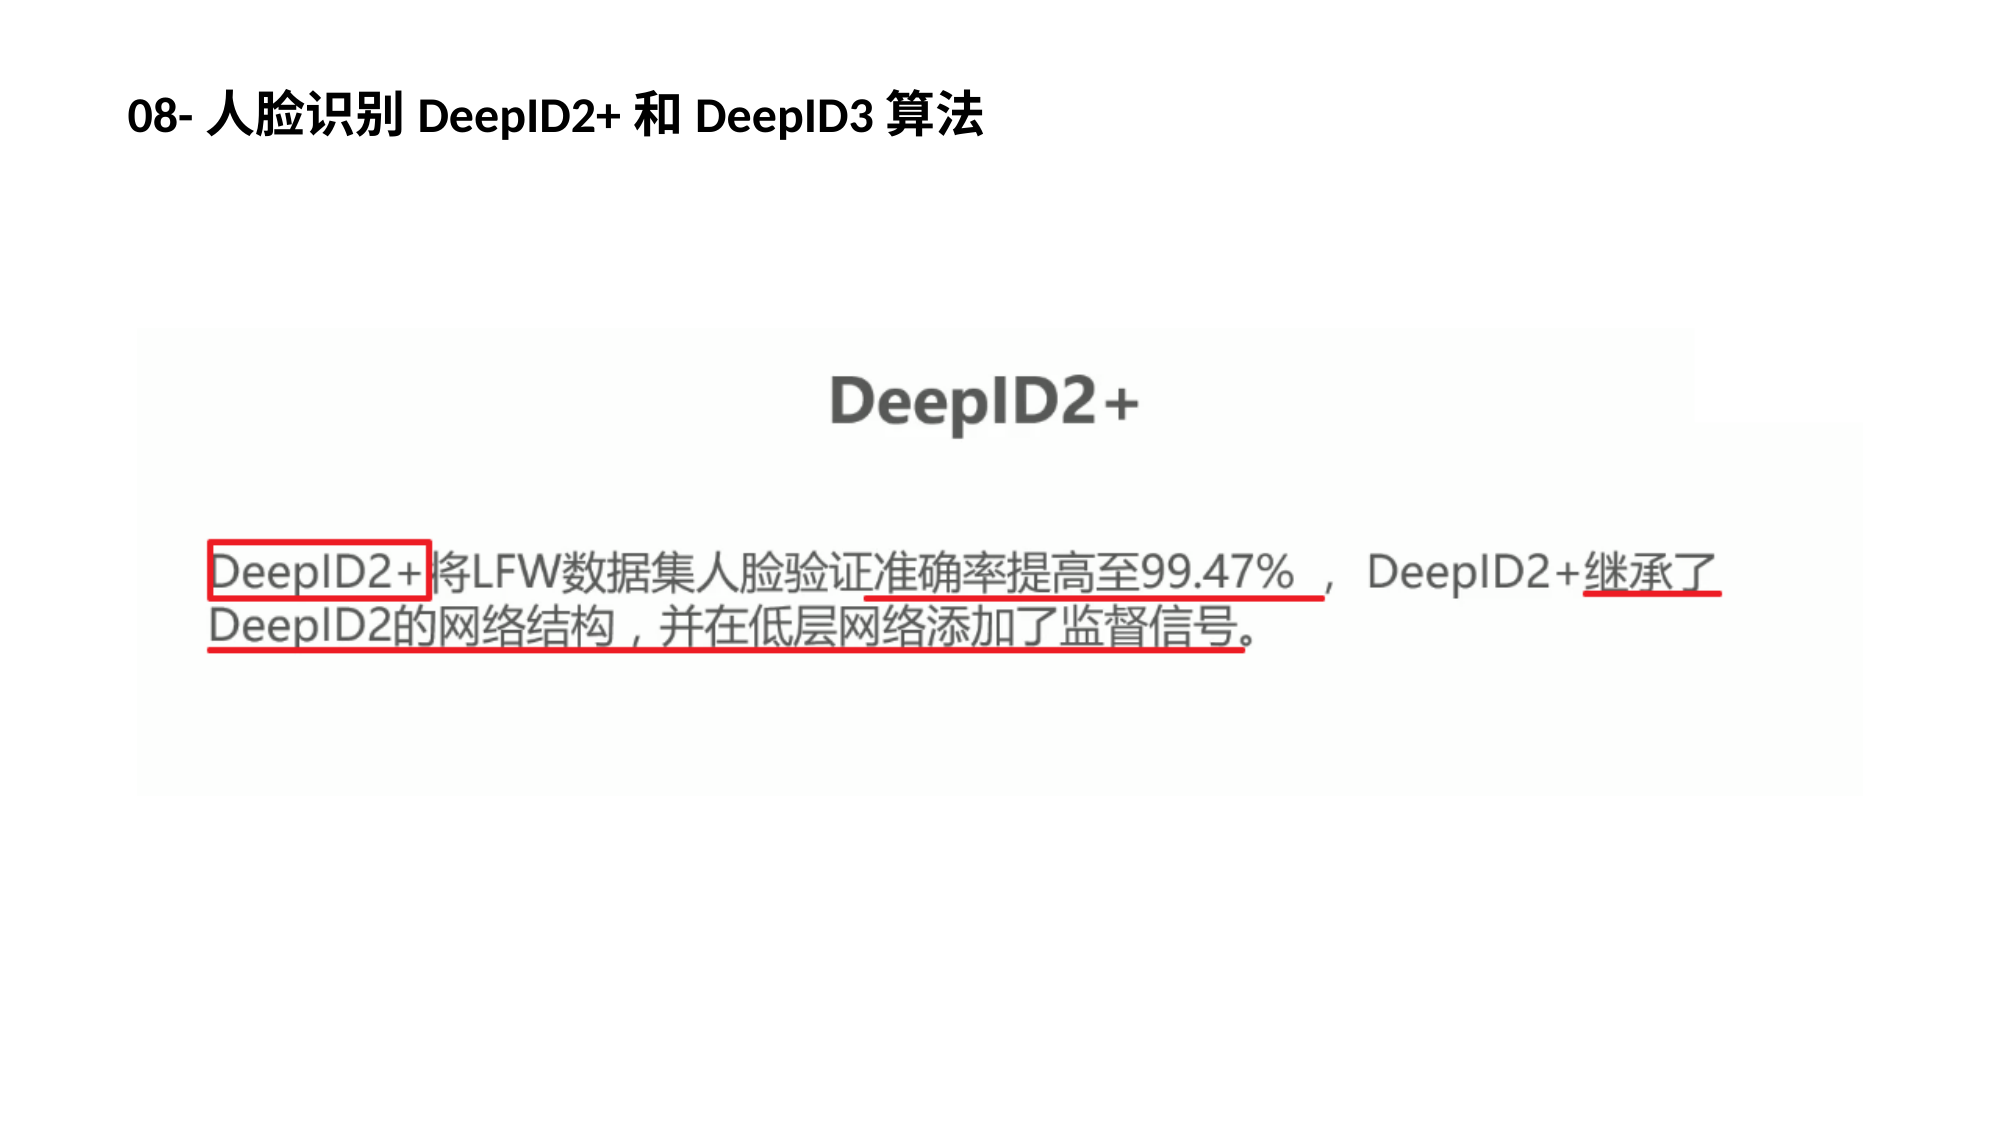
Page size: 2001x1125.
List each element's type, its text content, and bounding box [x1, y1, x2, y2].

picture [137, 328, 1863, 797]
text_box 08-人脸识别DeepID2+和DeepID3算法 [112, 75, 1001, 151]
